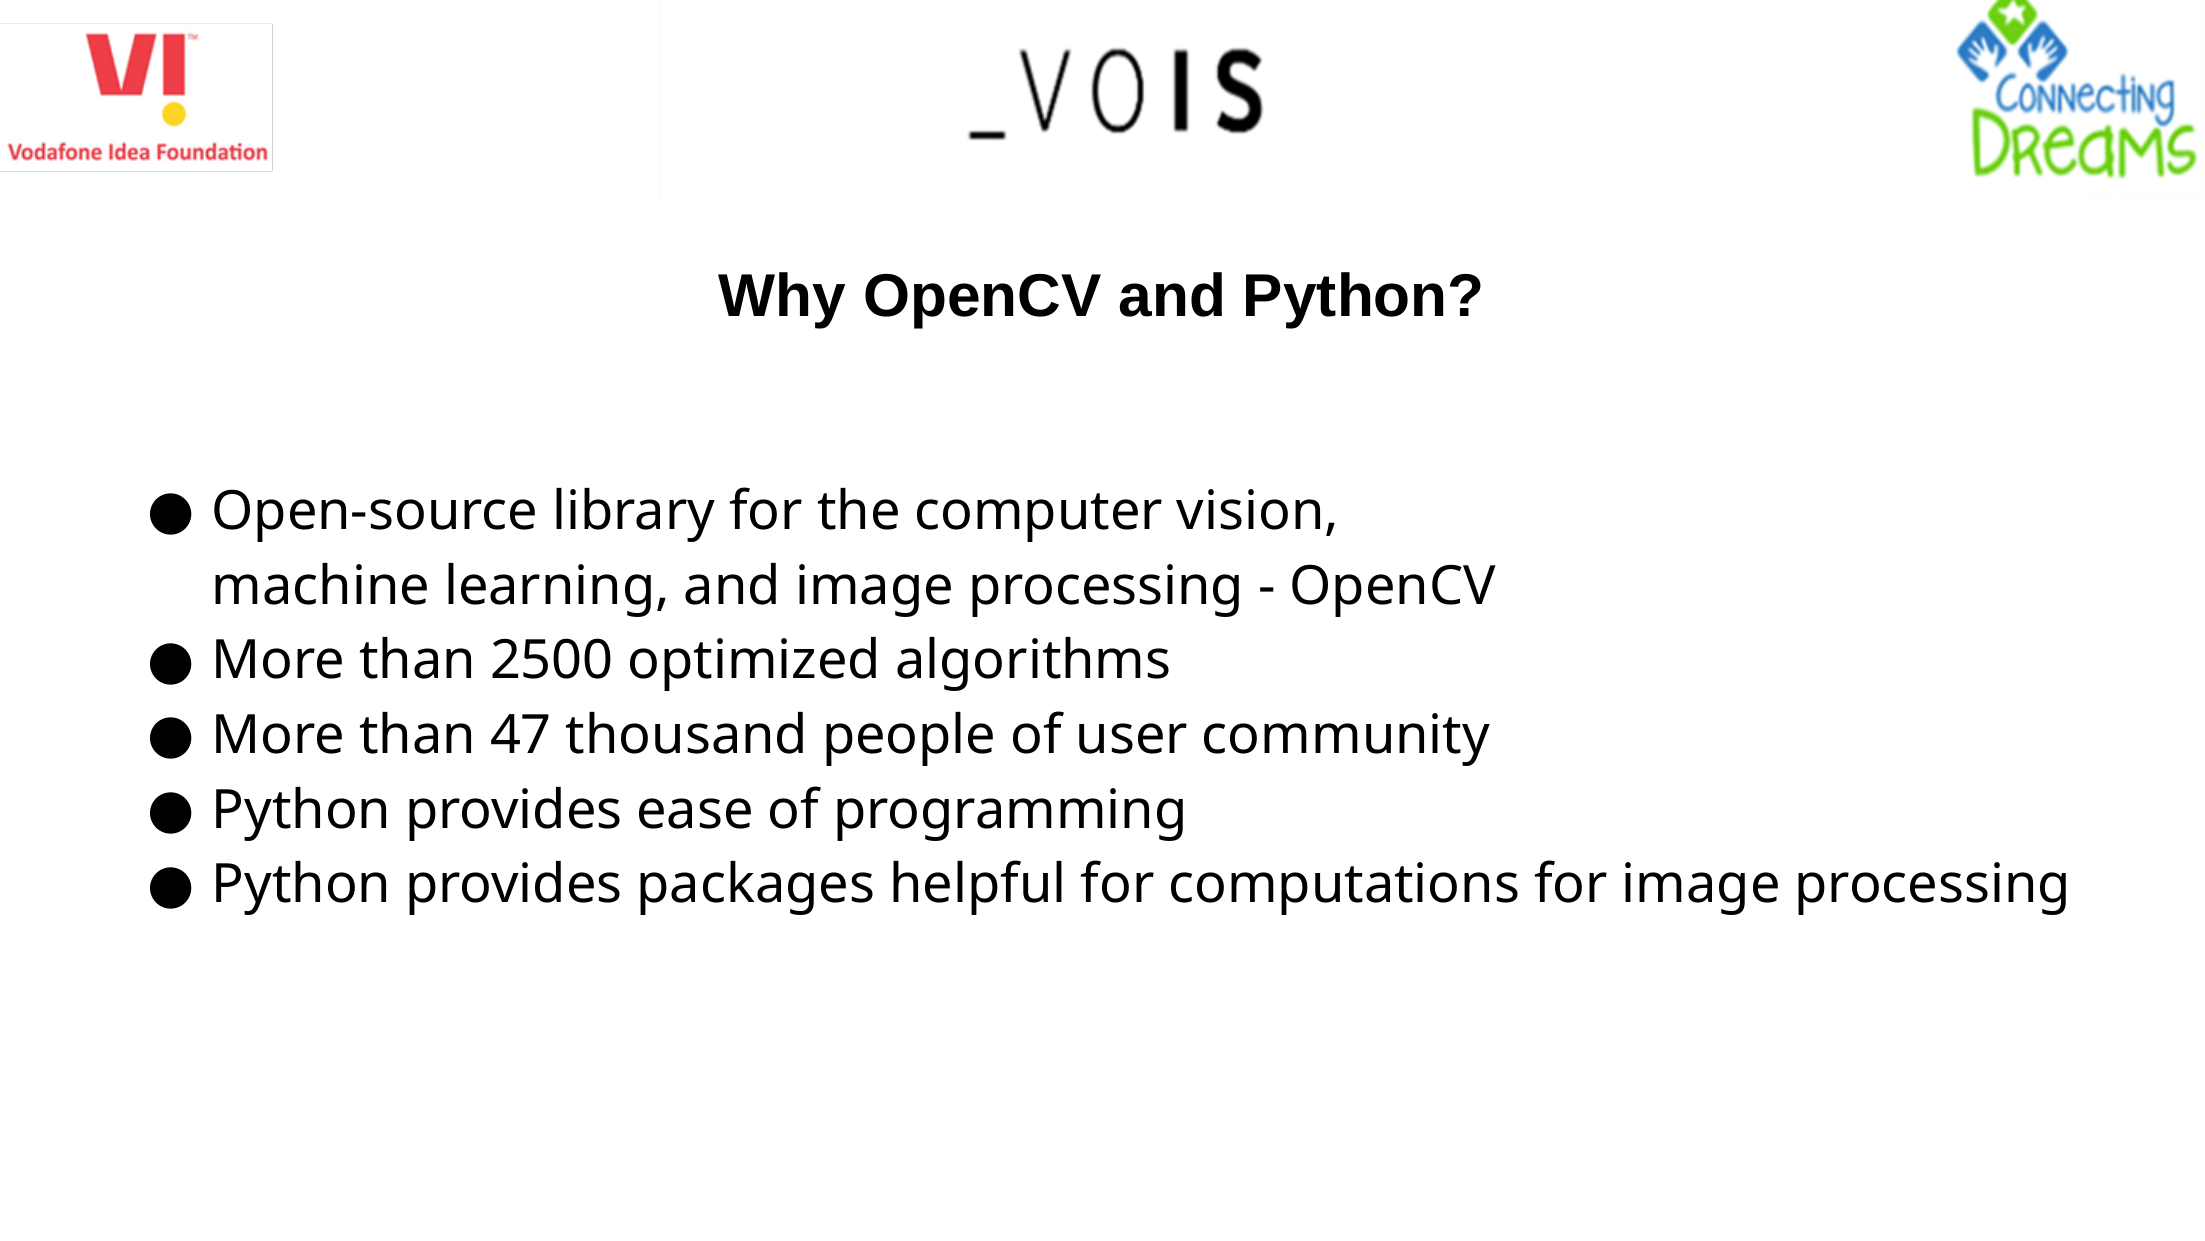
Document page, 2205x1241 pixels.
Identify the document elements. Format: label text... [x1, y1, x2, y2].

title Why OpenCV and Python? [110, 193, 2095, 401]
subtitle Open-source library for the computer vision, machine learning, and image processing - OpenCV More than 2500 optimized algorithms More than 47 thousand people of user community Python provides ease of programming Python provides packages helpful for computations for image processing [136, 400, 2121, 1120]
picture [0, 0, 2205, 201]
